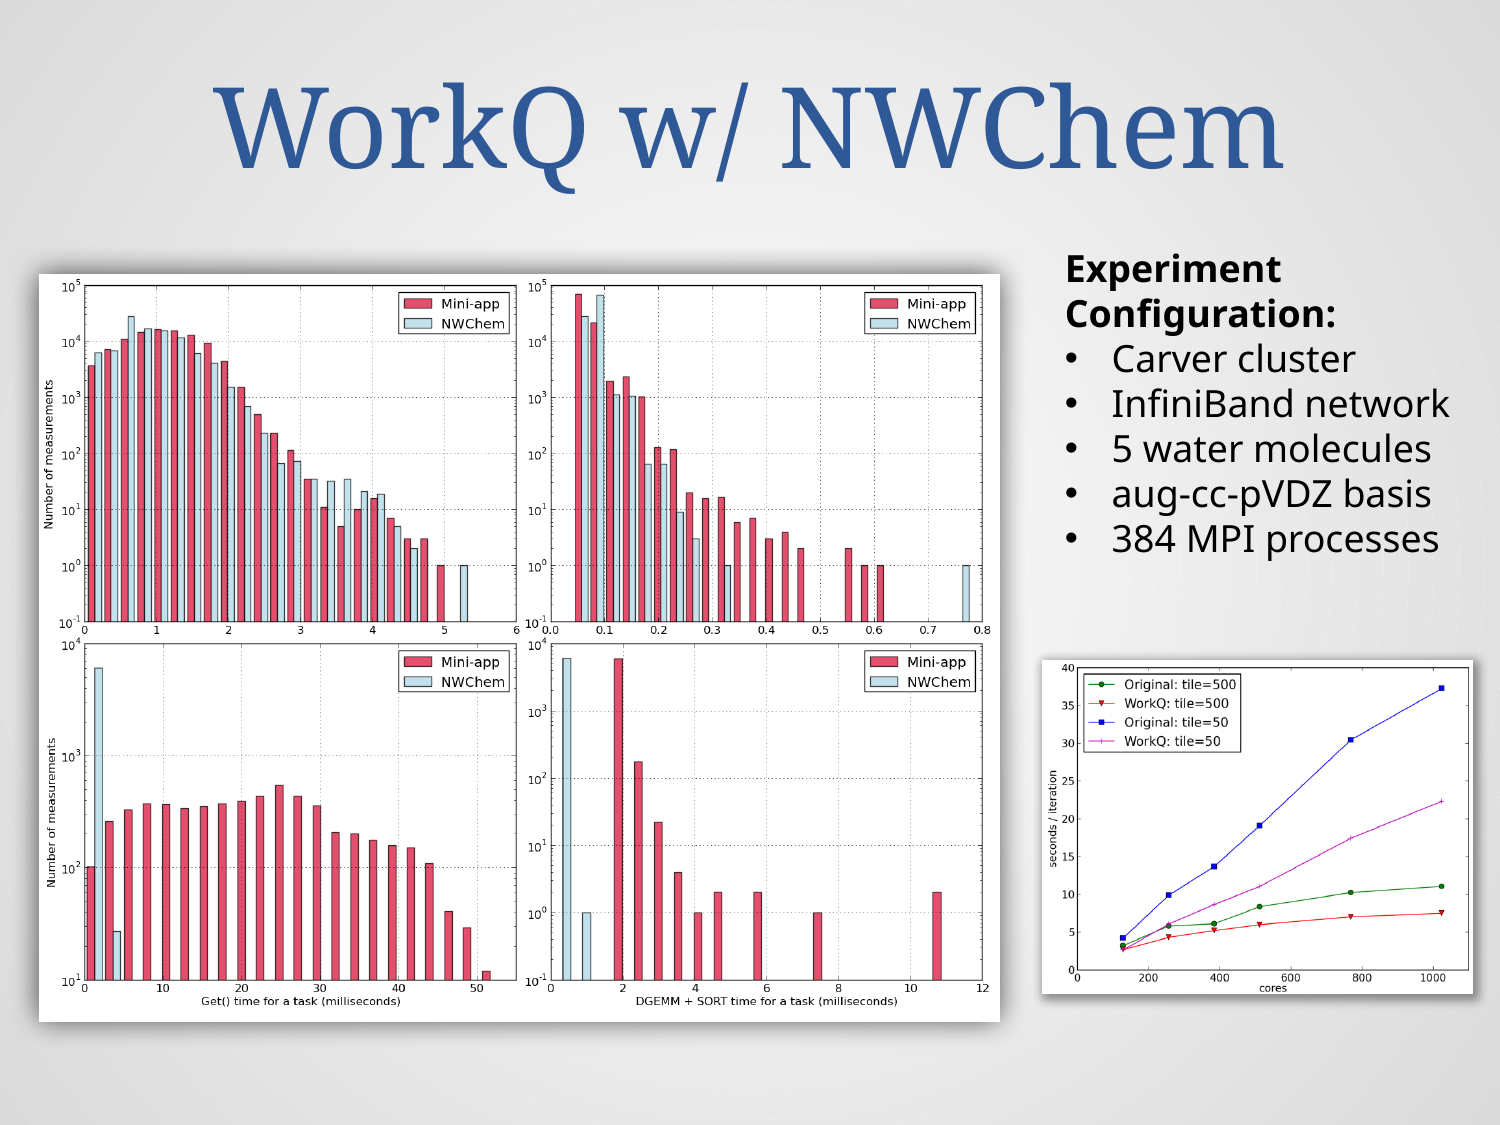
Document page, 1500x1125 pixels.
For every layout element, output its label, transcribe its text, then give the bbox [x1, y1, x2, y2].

picture [39, 274, 1001, 1022]
text_box WorkQ w/ NWChem [74, 62, 1425, 263]
text_box Experiment Configuration: Carver cluster InfiniBand network 5 water molecules aug-cc-pVDZ basis 384 MPI processes [1049, 237, 1500, 658]
picture [1041, 659, 1473, 995]
